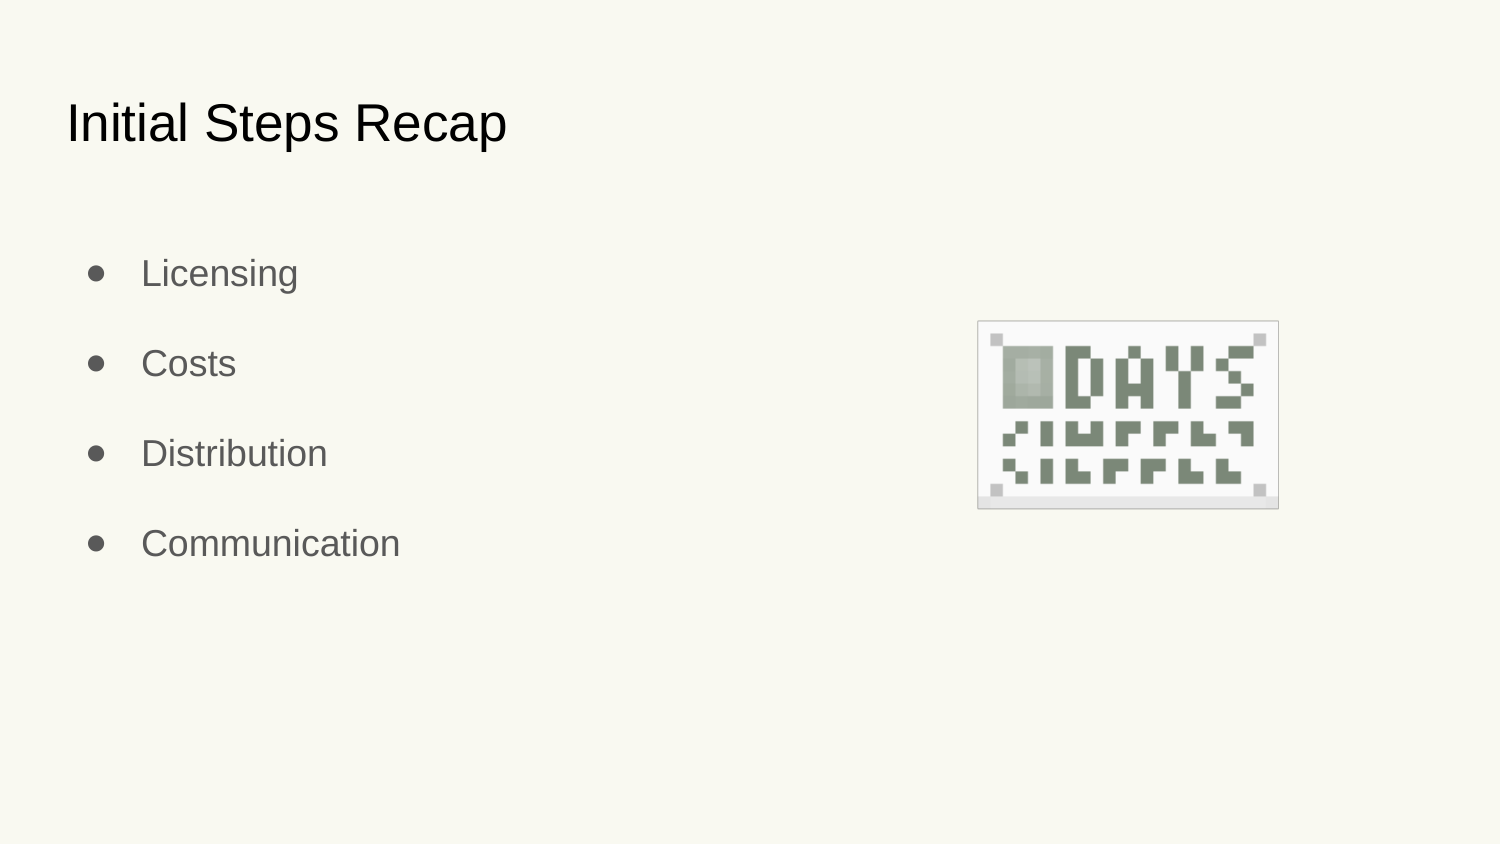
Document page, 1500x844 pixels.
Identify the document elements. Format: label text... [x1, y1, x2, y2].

title Initial Steps Recap [51, 72, 1449, 167]
picture [927, 221, 1329, 623]
list Licensing Costs Distribution Communication [51, 189, 1449, 750]
